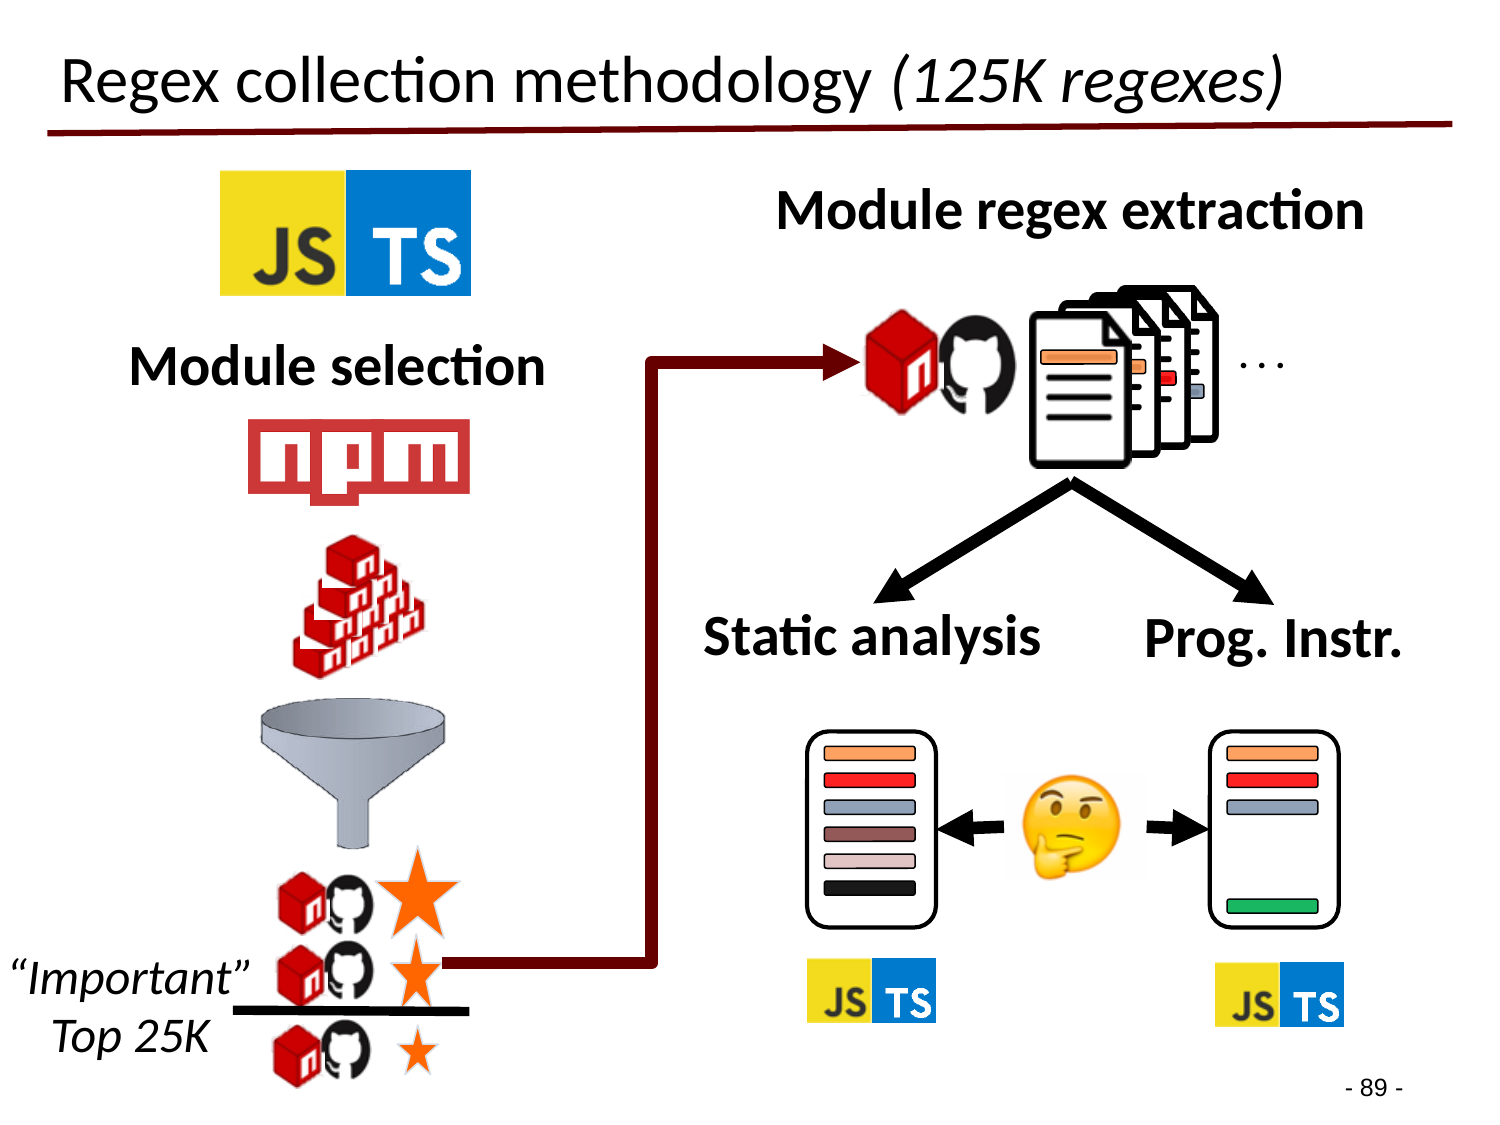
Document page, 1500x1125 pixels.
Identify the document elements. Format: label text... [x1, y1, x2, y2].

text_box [1209, 731, 1339, 928]
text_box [1214, 962, 1345, 1028]
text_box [935, 826, 1005, 830]
title Regex collection methodology (125K regexes) [45, 19, 1366, 125]
text_box . . . [1223, 332, 1301, 384]
picture [1003, 772, 1147, 881]
text_box Static analysis [865, 603, 1058, 675]
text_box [289, 534, 429, 680]
picture [248, 419, 441, 506]
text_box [865, 731, 937, 928]
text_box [232, 845, 470, 1089]
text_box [872, 482, 1067, 604]
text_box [1070, 481, 1275, 606]
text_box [220, 170, 472, 296]
text_box Module selection [113, 333, 562, 404]
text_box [860, 308, 1017, 422]
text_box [1146, 826, 1210, 830]
text_box Module regex extraction [760, 177, 1382, 248]
text_box Prog. Instr. [1129, 604, 1419, 676]
text_box “Important” Top 25K [0, 948, 227, 1070]
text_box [441, 362, 861, 964]
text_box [806, 958, 937, 1023]
picture [253, 691, 441, 845]
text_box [1029, 285, 1219, 469]
